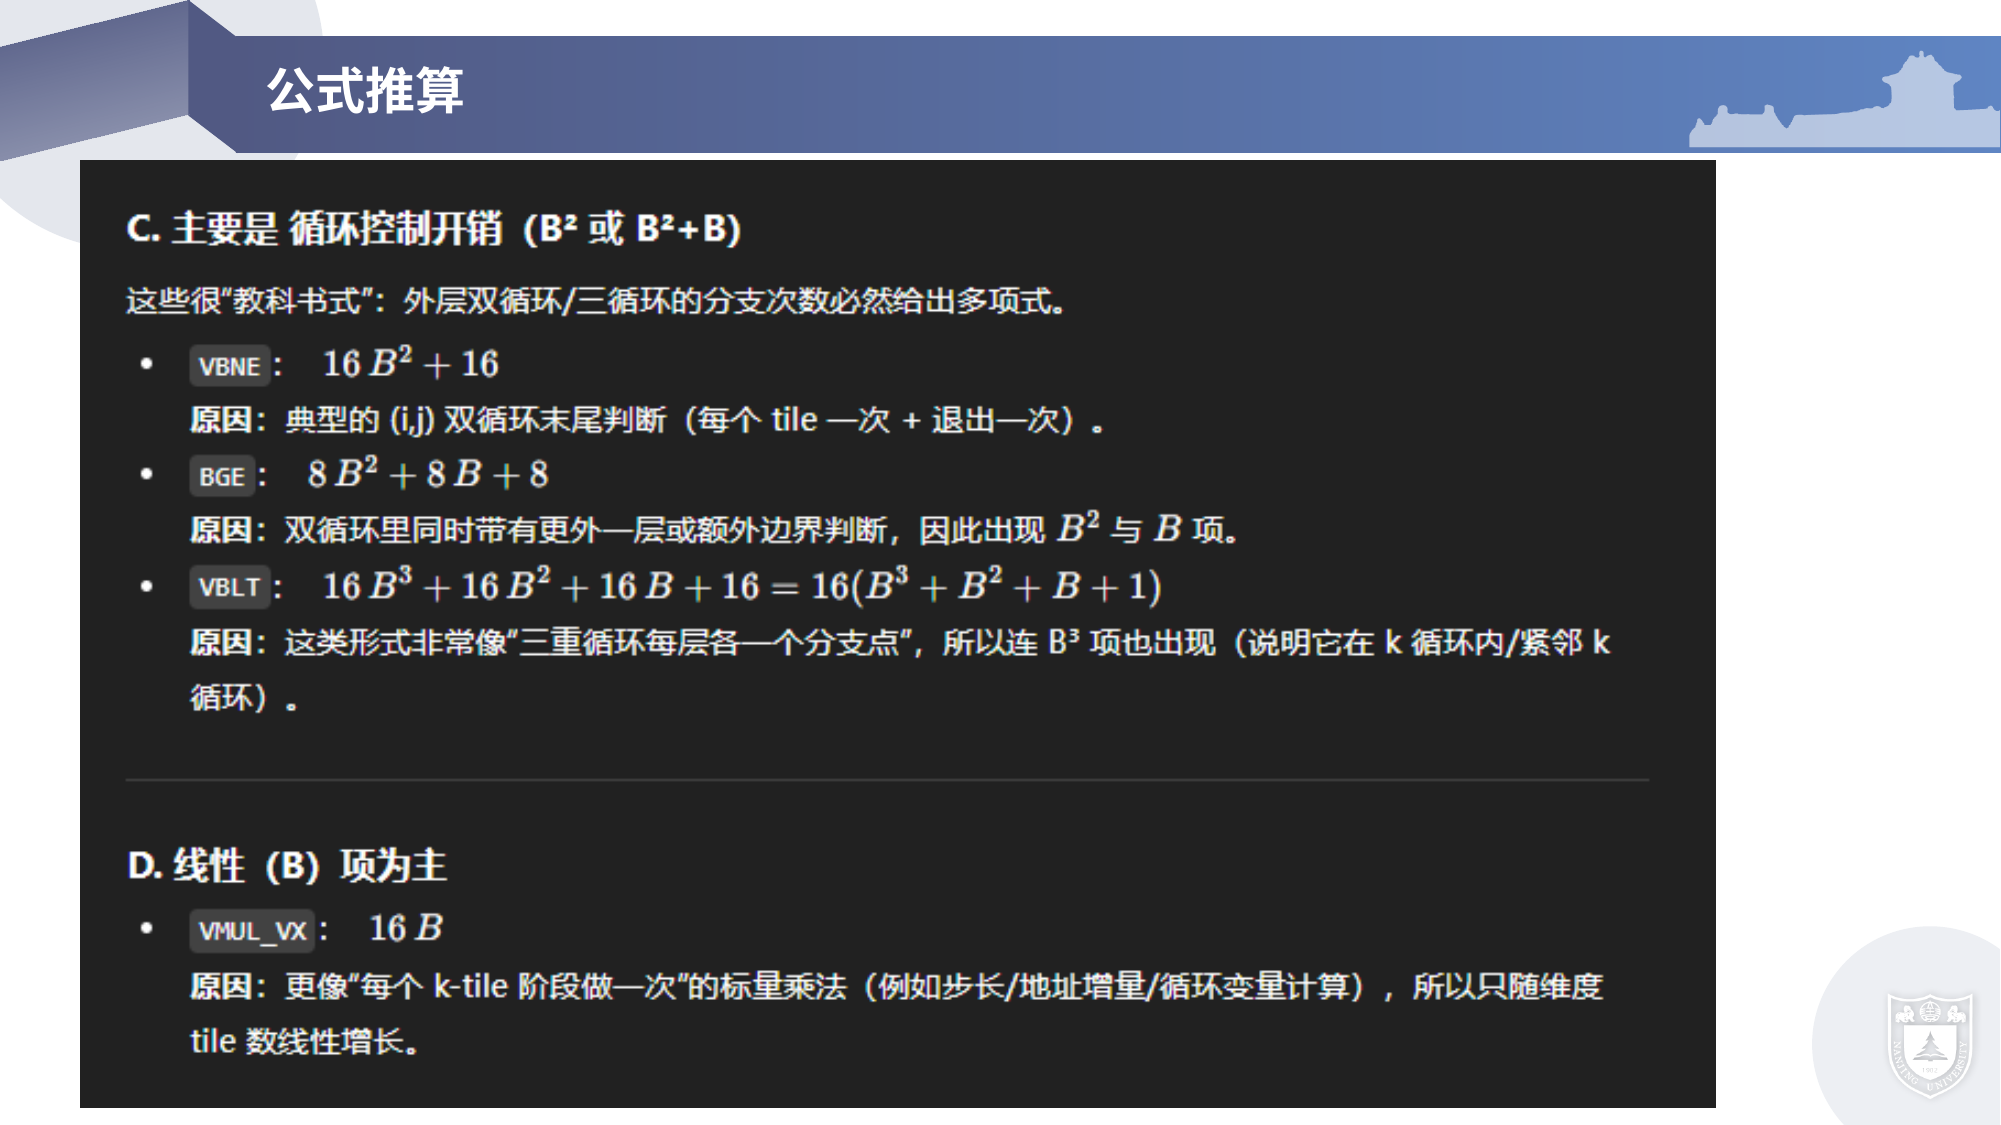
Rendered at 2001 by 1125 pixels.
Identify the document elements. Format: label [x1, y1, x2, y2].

picture [79, 29, 2000, 1108]
text_box [1812, 926, 2000, 1125]
text_box [0, 0, 2000, 154]
text_box [0, 154, 300, 244]
